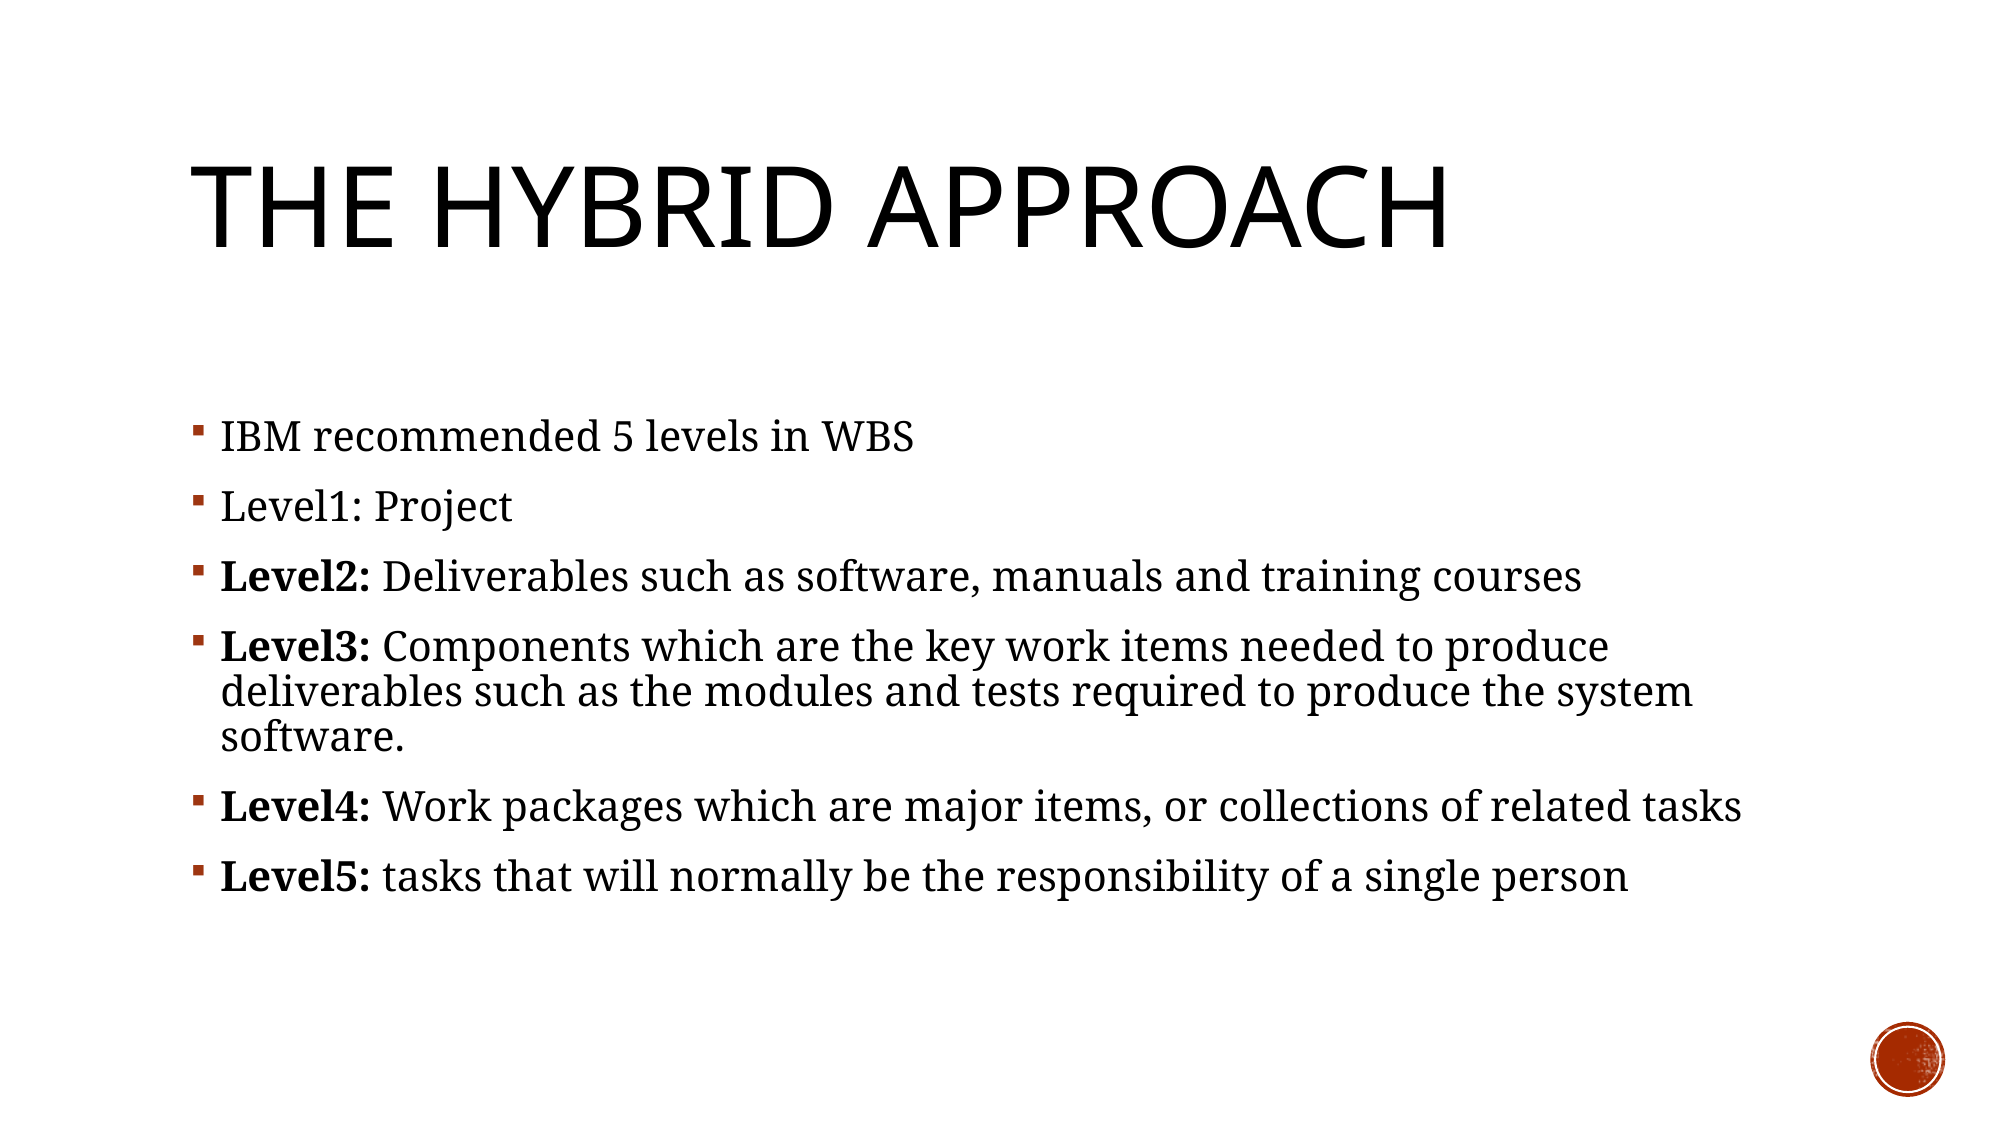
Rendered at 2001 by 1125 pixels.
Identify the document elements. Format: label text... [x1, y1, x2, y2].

title The Hybrid Approach [175, 79, 1826, 344]
list IBM recommended 5 levels in WBS Level1: Project Level2: Deliverables such as software, manuals and training courses Level3: Components which are the key work items needed to produce deliverables such as the modules and tests required to produce the system software. Level4: Work packages which are major items, or collections of related tasks Level5: tasks that will normally be the responsibility of a single person [175, 348, 1826, 1013]
